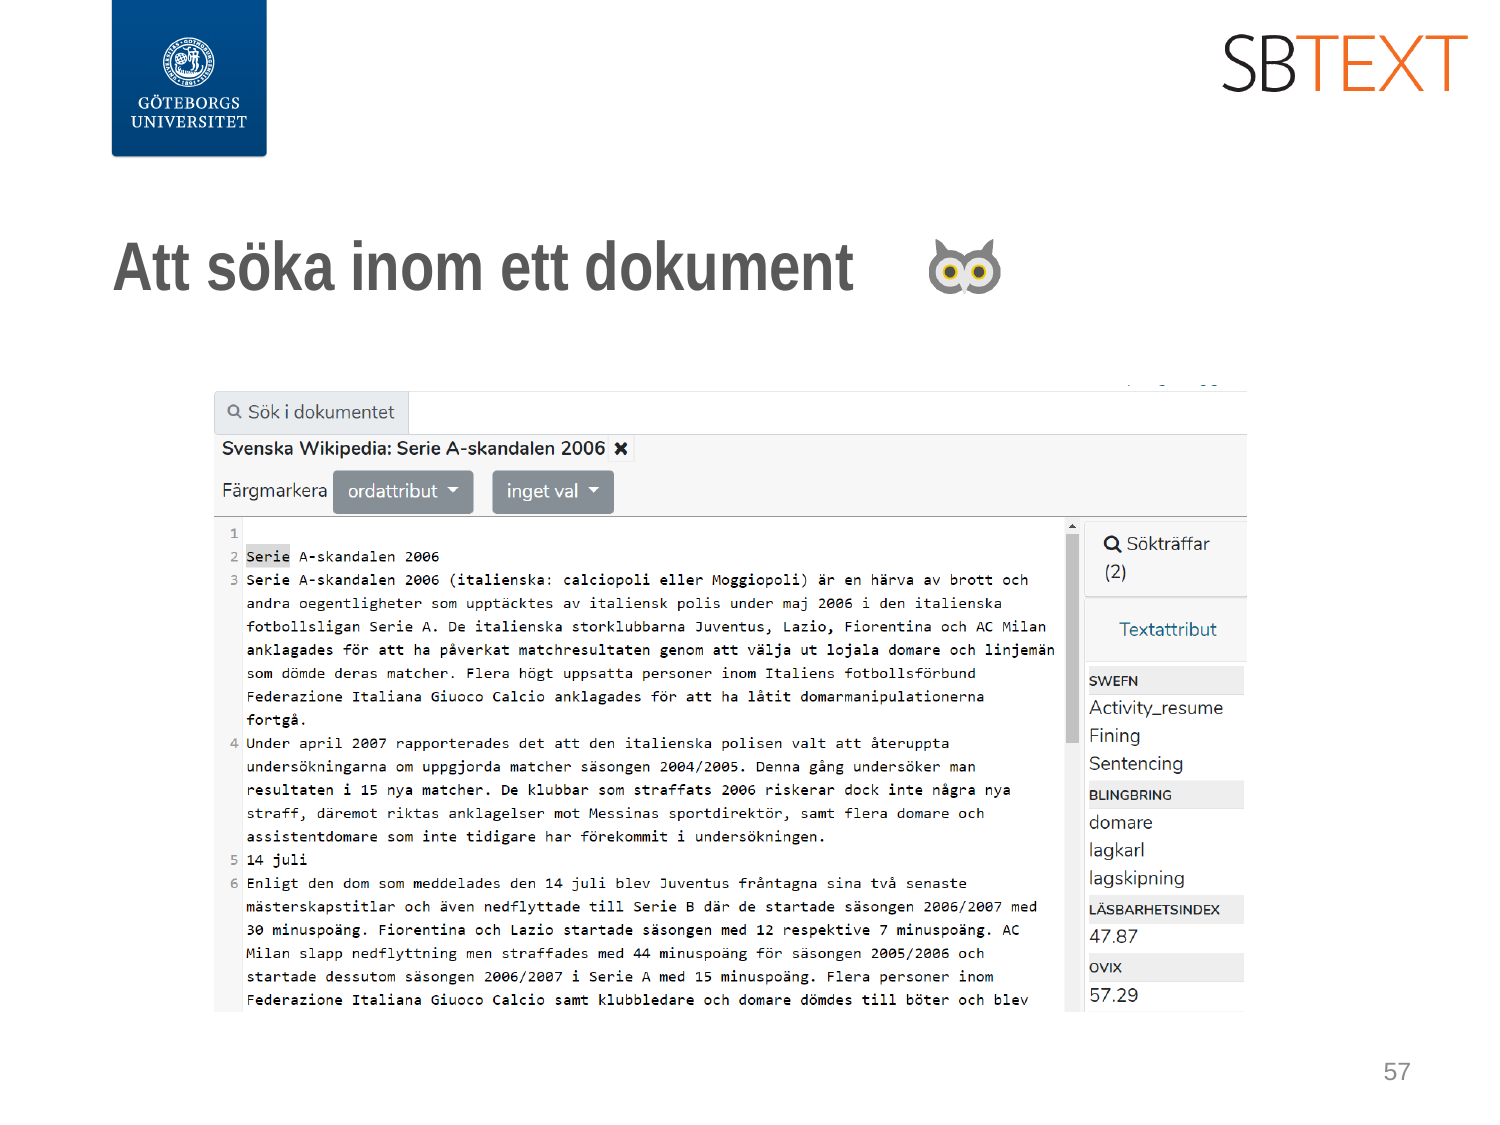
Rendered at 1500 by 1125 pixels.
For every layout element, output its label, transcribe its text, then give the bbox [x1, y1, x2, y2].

picture [110, 0, 268, 159]
slide_number 57 [1316, 1051, 1412, 1091]
picture [1205, 19, 1476, 110]
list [206, 385, 1247, 1012]
title Att söka inom ett dokument [112, 231, 1412, 362]
picture [915, 239, 1013, 297]
